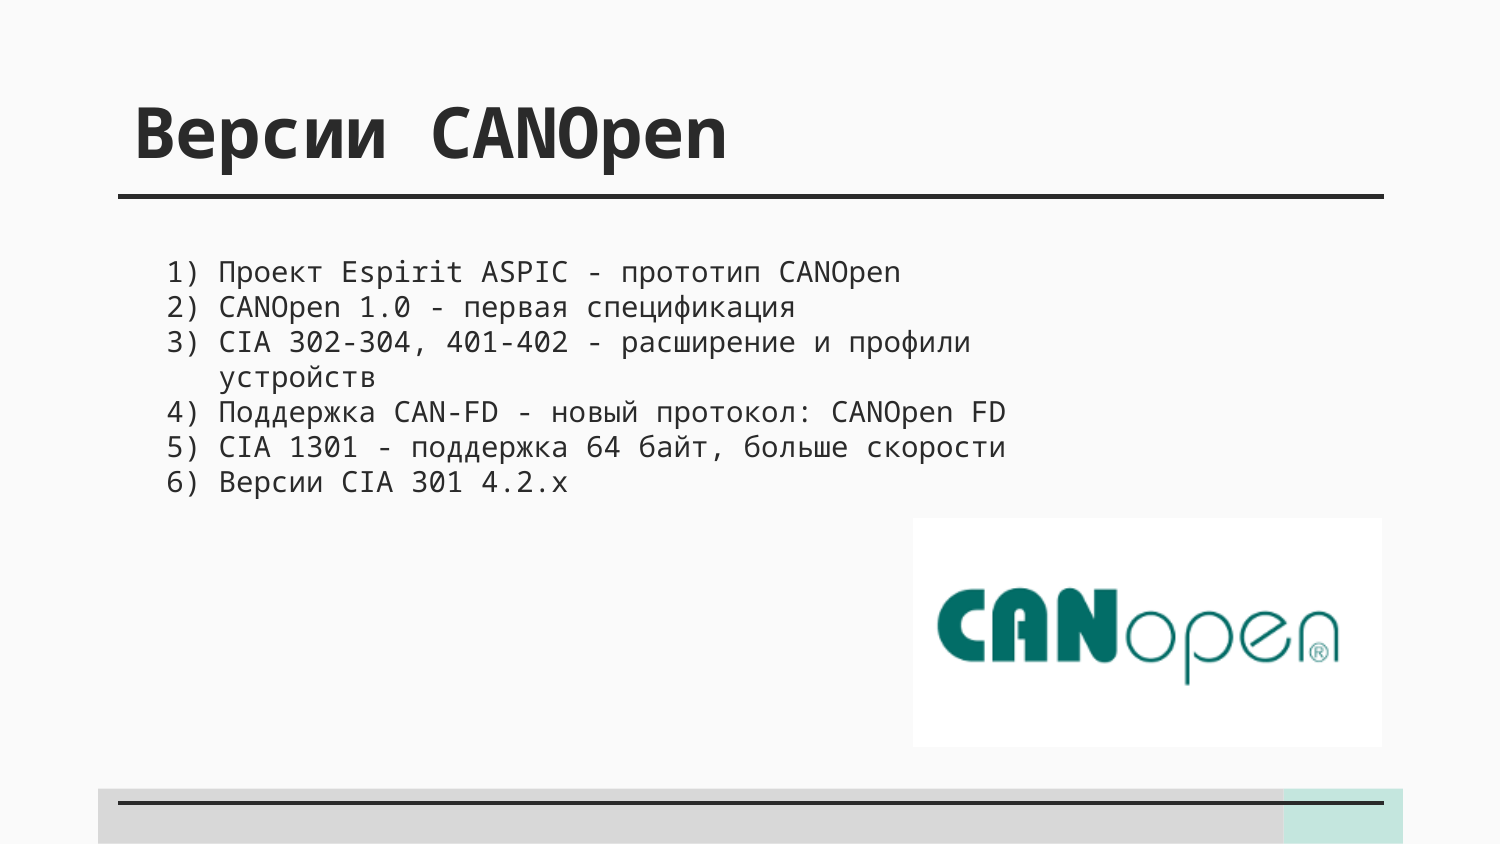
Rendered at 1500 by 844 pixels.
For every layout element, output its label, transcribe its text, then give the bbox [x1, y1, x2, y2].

title Версии CANOpen [118, 72, 1382, 167]
text_box Проект Espirit ASPIC - прототип CANOpen CANOpen 1.0 - первая спецификация CIA 302-304, 401-402 - расширение и профили устройств Поддержка CAN-FD - новый протокол: CANOpen FD CIA 1301 - поддержка 64 байт, больше скорости Версии CIA 301 4.2.x [128, 238, 1042, 514]
picture [912, 517, 1383, 747]
